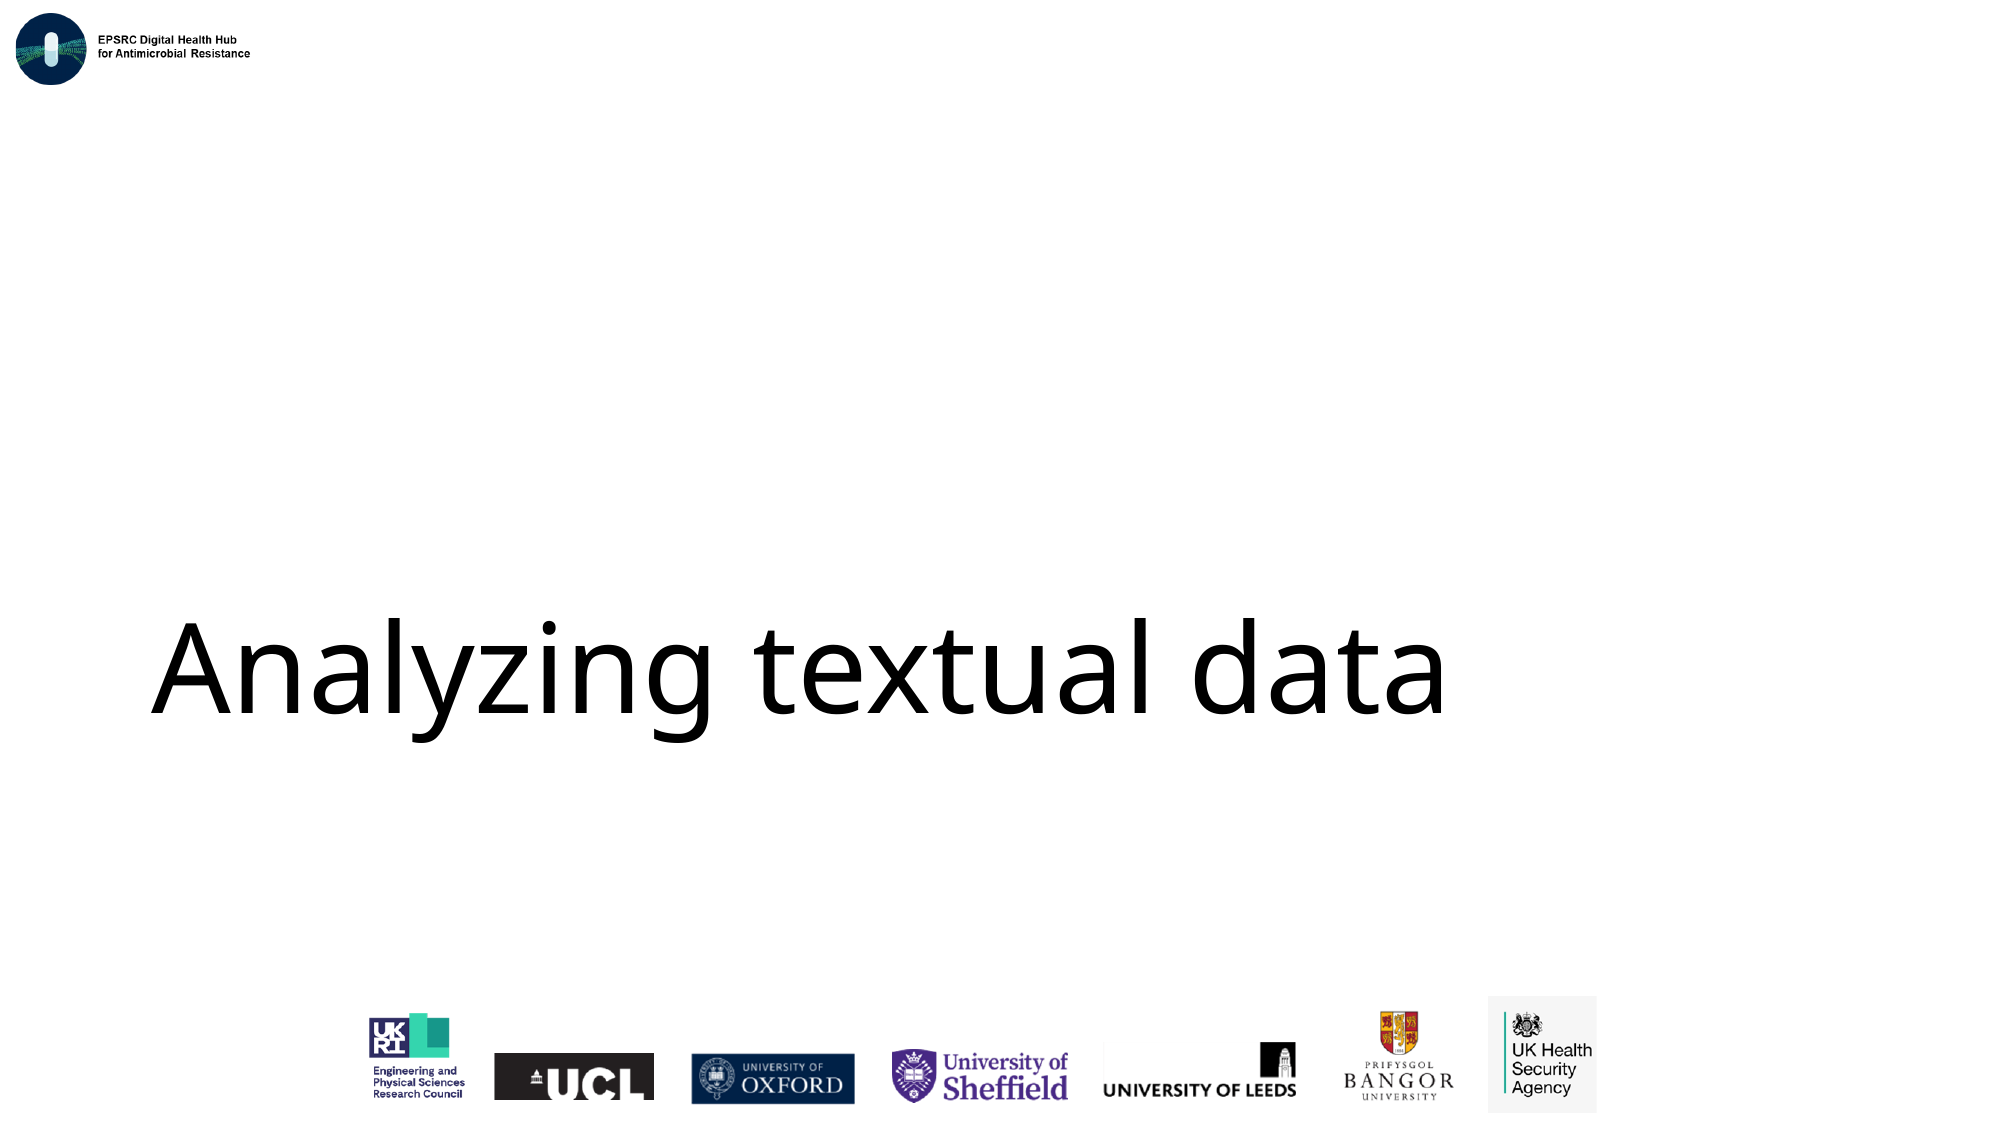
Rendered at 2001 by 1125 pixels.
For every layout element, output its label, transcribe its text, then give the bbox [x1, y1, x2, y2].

picture [15, 13, 352, 85]
title Analyzing textual data [136, 280, 1862, 749]
picture [369, 981, 1597, 1125]
